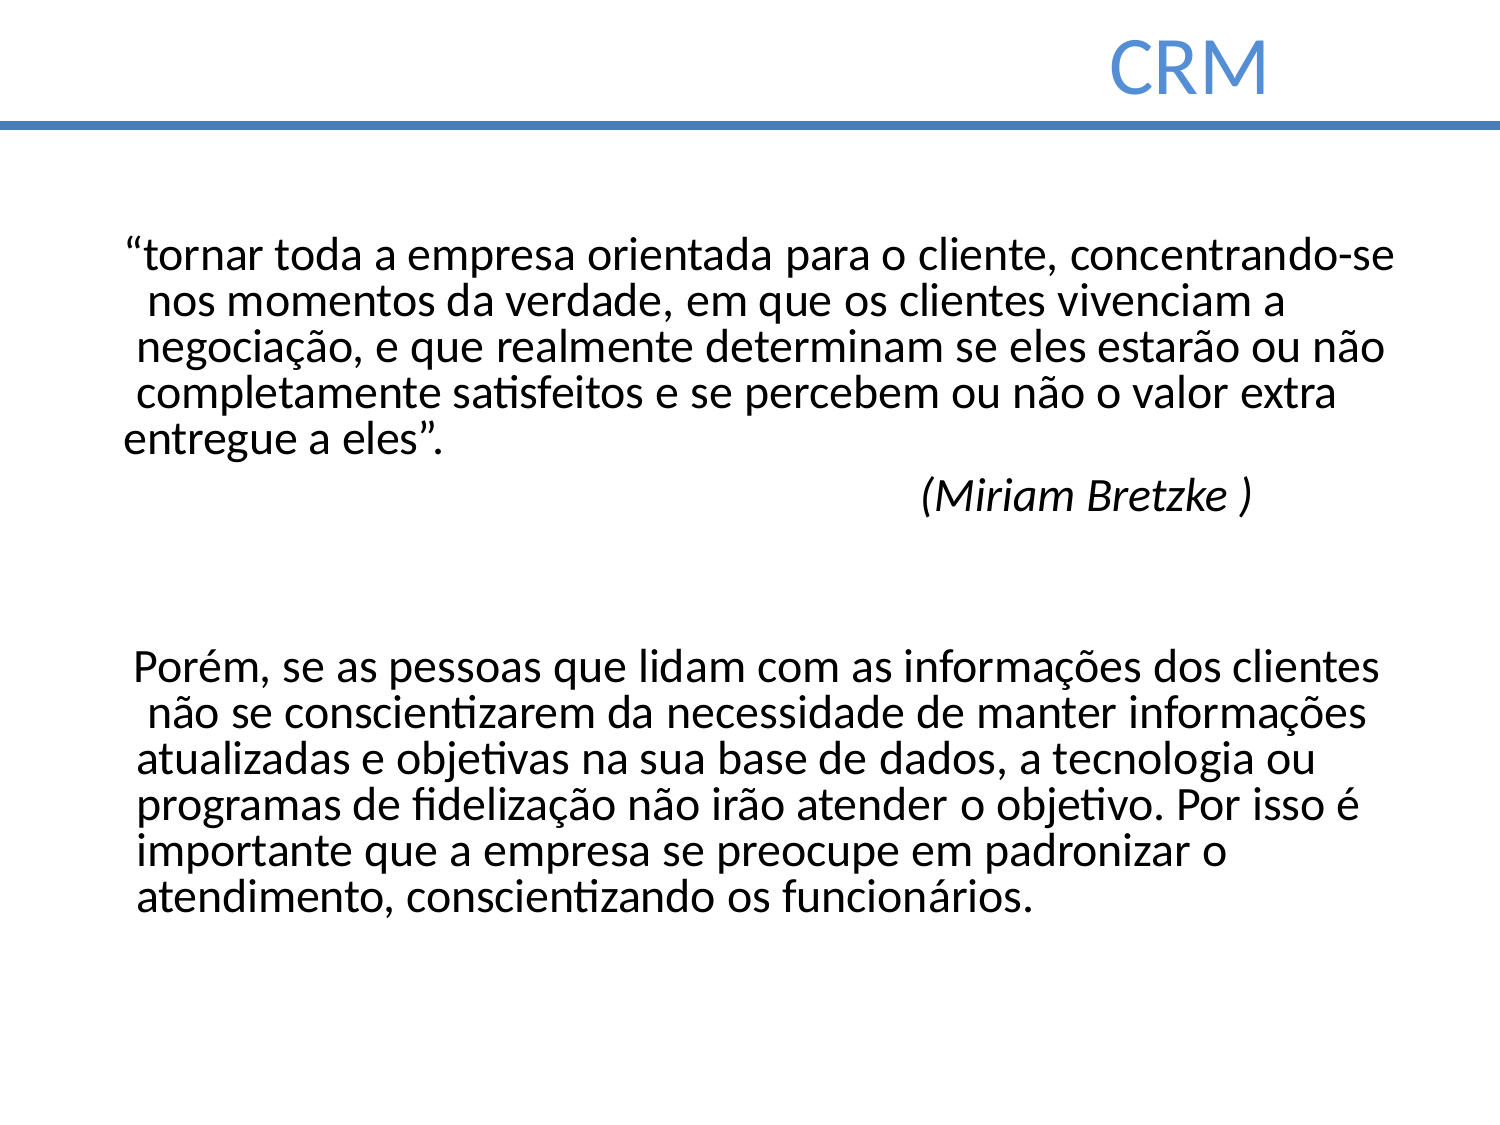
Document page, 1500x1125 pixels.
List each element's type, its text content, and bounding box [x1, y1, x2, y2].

text_box “tornar toda a empresa orientada para o cliente, concentrando-se nos momentos da verdade, em que os clientes vivenciam a negociação, e que realmente determinam se eles estarão ou não completamente satisfeitos e se percebem ou não o valor extra entregue a eles”. (Miriam Bretzke ) Porém, se as pessoas que lidam com as informações dos clientes não se conscientizarem da necessidade de manter informações atualizadas e objetivas na sua base de dados, a tecnologia ou programas de fidelização não irão atender o objetivo. Por isso é importante que a empresa se preocupe em padronizar o atendimento, conscientizando os funcionários. [121, 220, 1407, 922]
title CRM [226, 8, 1273, 199]
